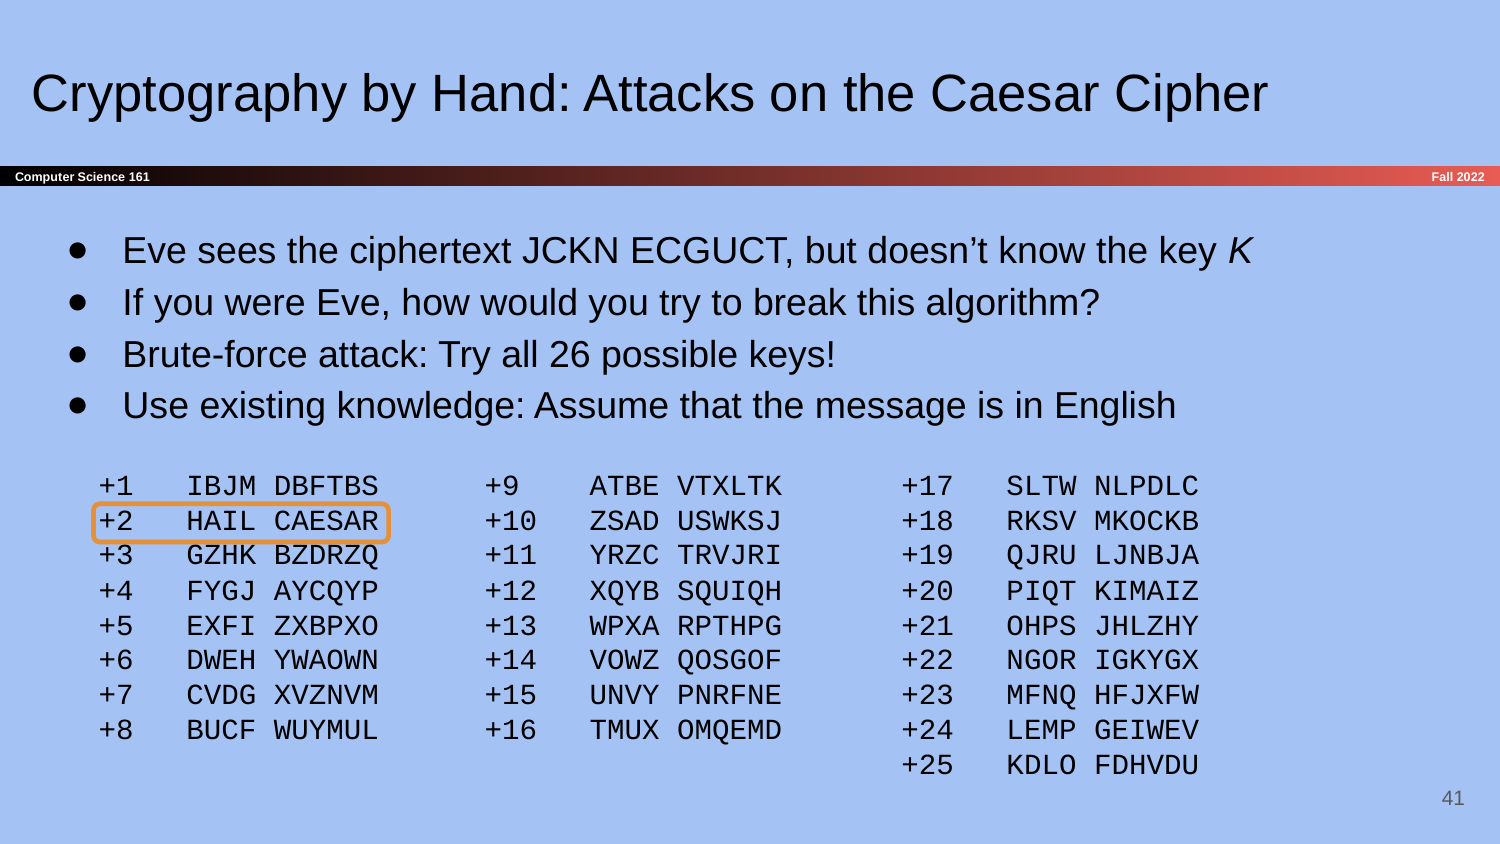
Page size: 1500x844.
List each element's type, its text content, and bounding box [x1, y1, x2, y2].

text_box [83, 450, 1379, 800]
title Cryptography by Hand: Attacks on the Caesar Cipher [16, 44, 1415, 139]
list Eve sees the ciphertext JCKN ECGUCT, but doesn’t know the key K If you were Eve, how would you try to break this algorithm? Brute-force attack: Try all 26 possible keys! Use existing knowledge: Assume that the message is in English [32, 204, 1431, 710]
slide_number 41 [1389, 764, 1480, 830]
